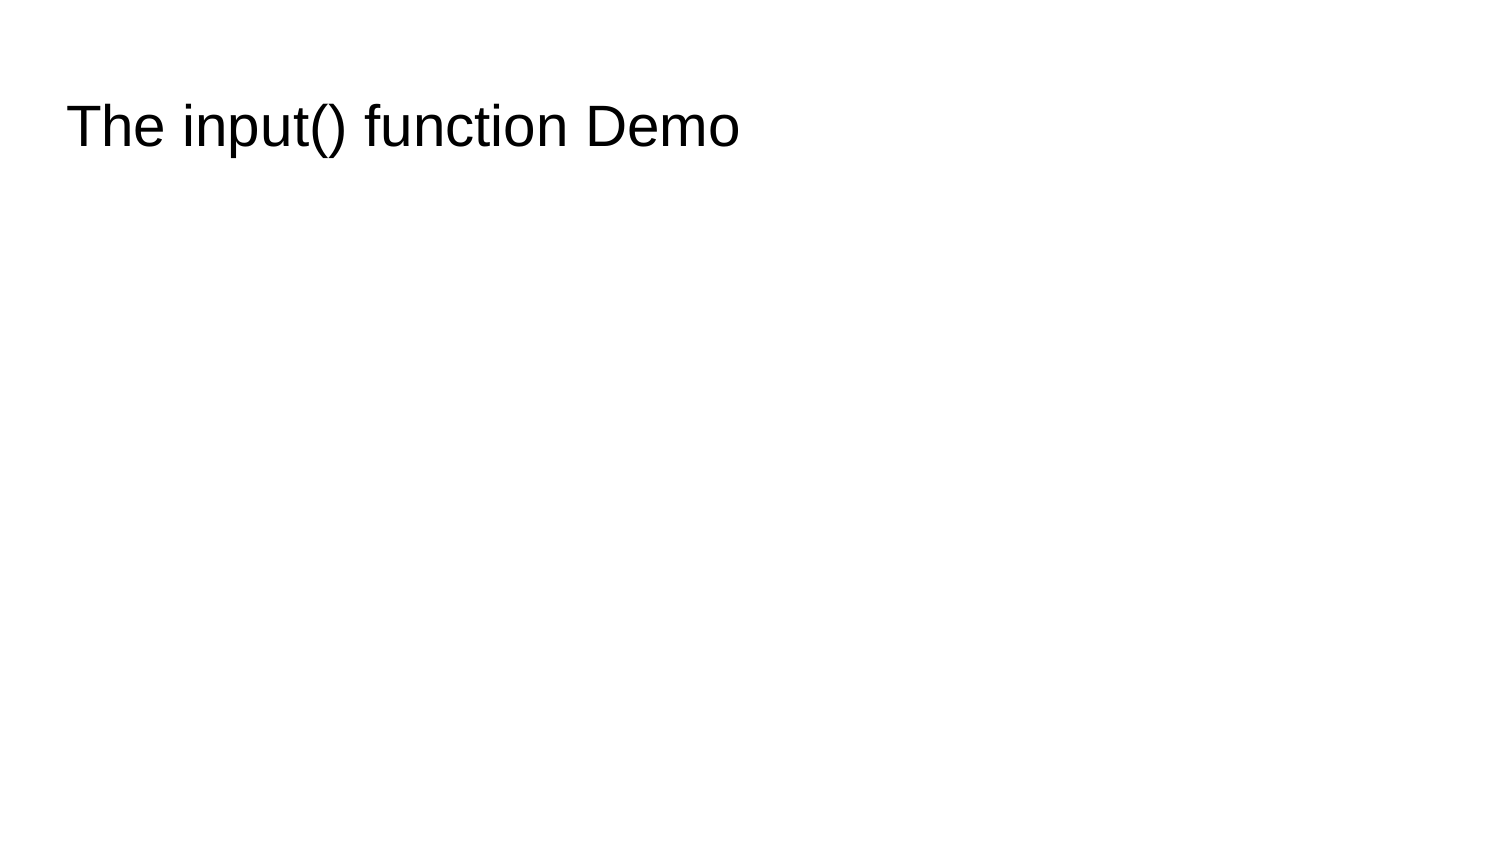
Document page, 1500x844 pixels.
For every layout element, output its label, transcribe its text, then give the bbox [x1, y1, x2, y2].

title The input() function Demo [51, 72, 1449, 167]
